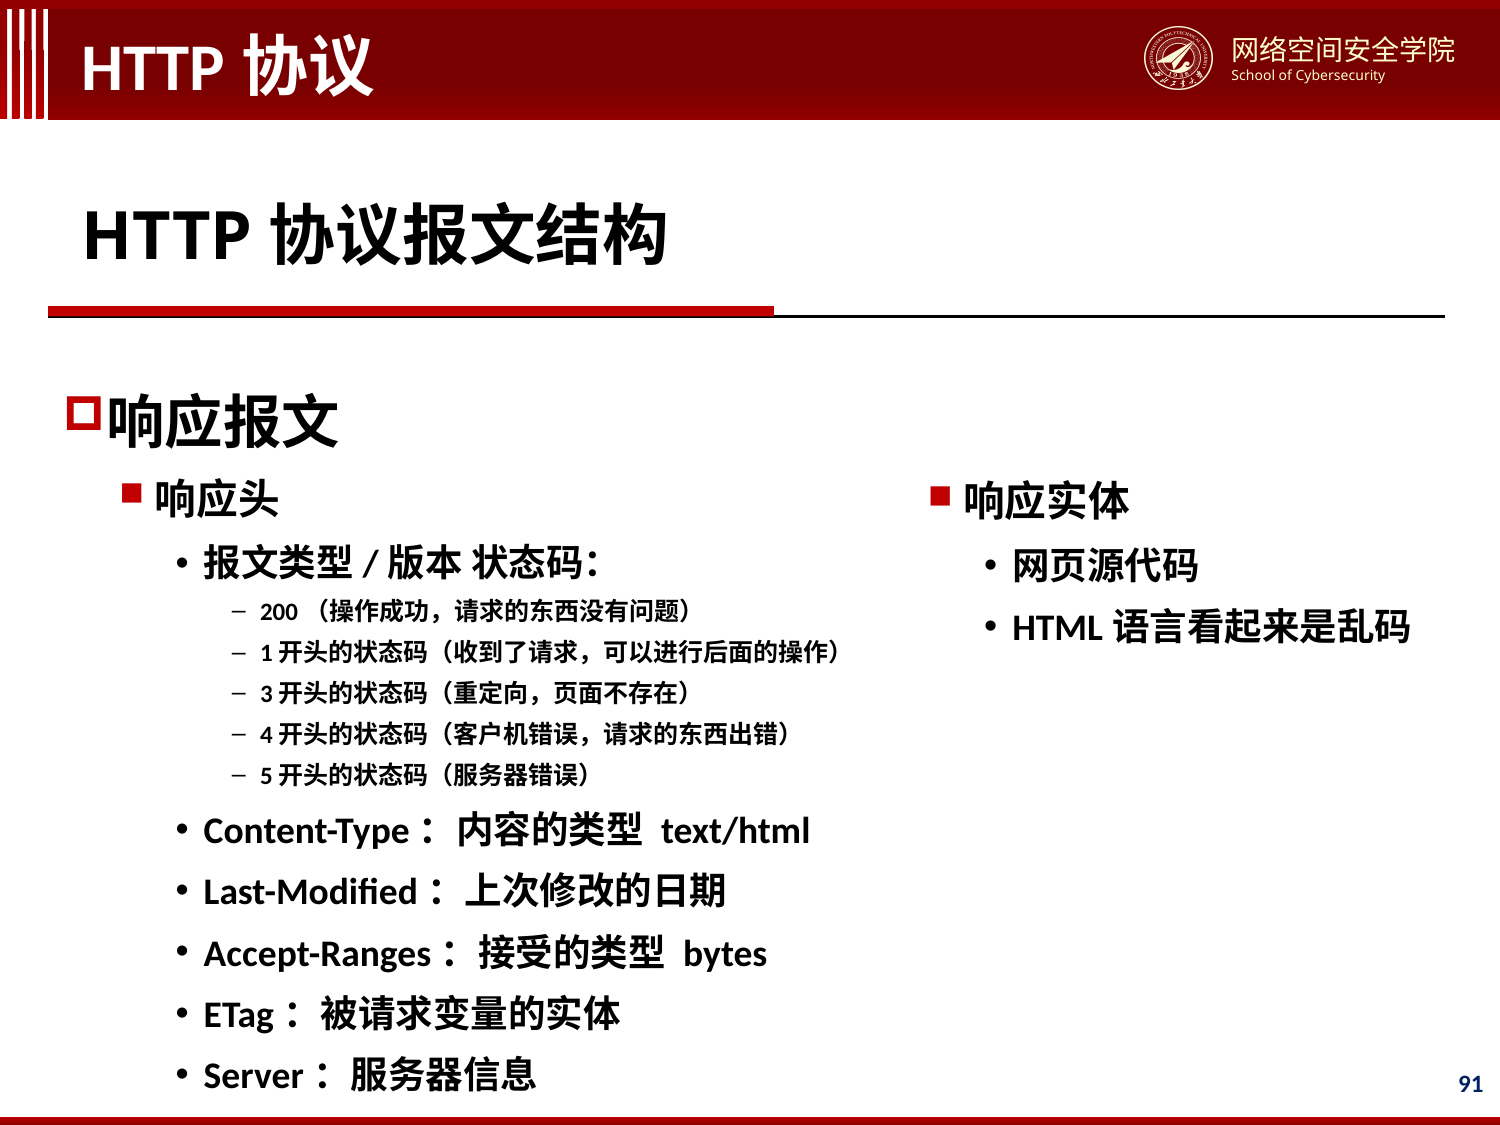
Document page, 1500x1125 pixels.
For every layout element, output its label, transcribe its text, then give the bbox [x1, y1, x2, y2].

text_box 响应实体 网页源代码 HTML语言看起来是乱码 [856, 457, 1438, 656]
subtitle HTTP协议报文结构 [66, 184, 1446, 297]
list 响应报文 响应头 报文类型/版本 状态码： 200（操作成功，请求的东西没有问题） 1开头的状态码（收到了请求，可以进行后面的操作） 3开头的状态码（重定向，页面不存在） 4开头的状态码（客户机错误，请求的东西出错） 5开头的状态码（服务器错误） Content-Type：内容的类型 text/html Last-Modified：上次修改的日期 Accept-Ranges：接受的类型 bytes ETag：被请求变量的实体 Server：服务器信息 [48, 363, 876, 1109]
picture [1144, 26, 1213, 90]
title HTTP协议 [66, 7, 1082, 119]
